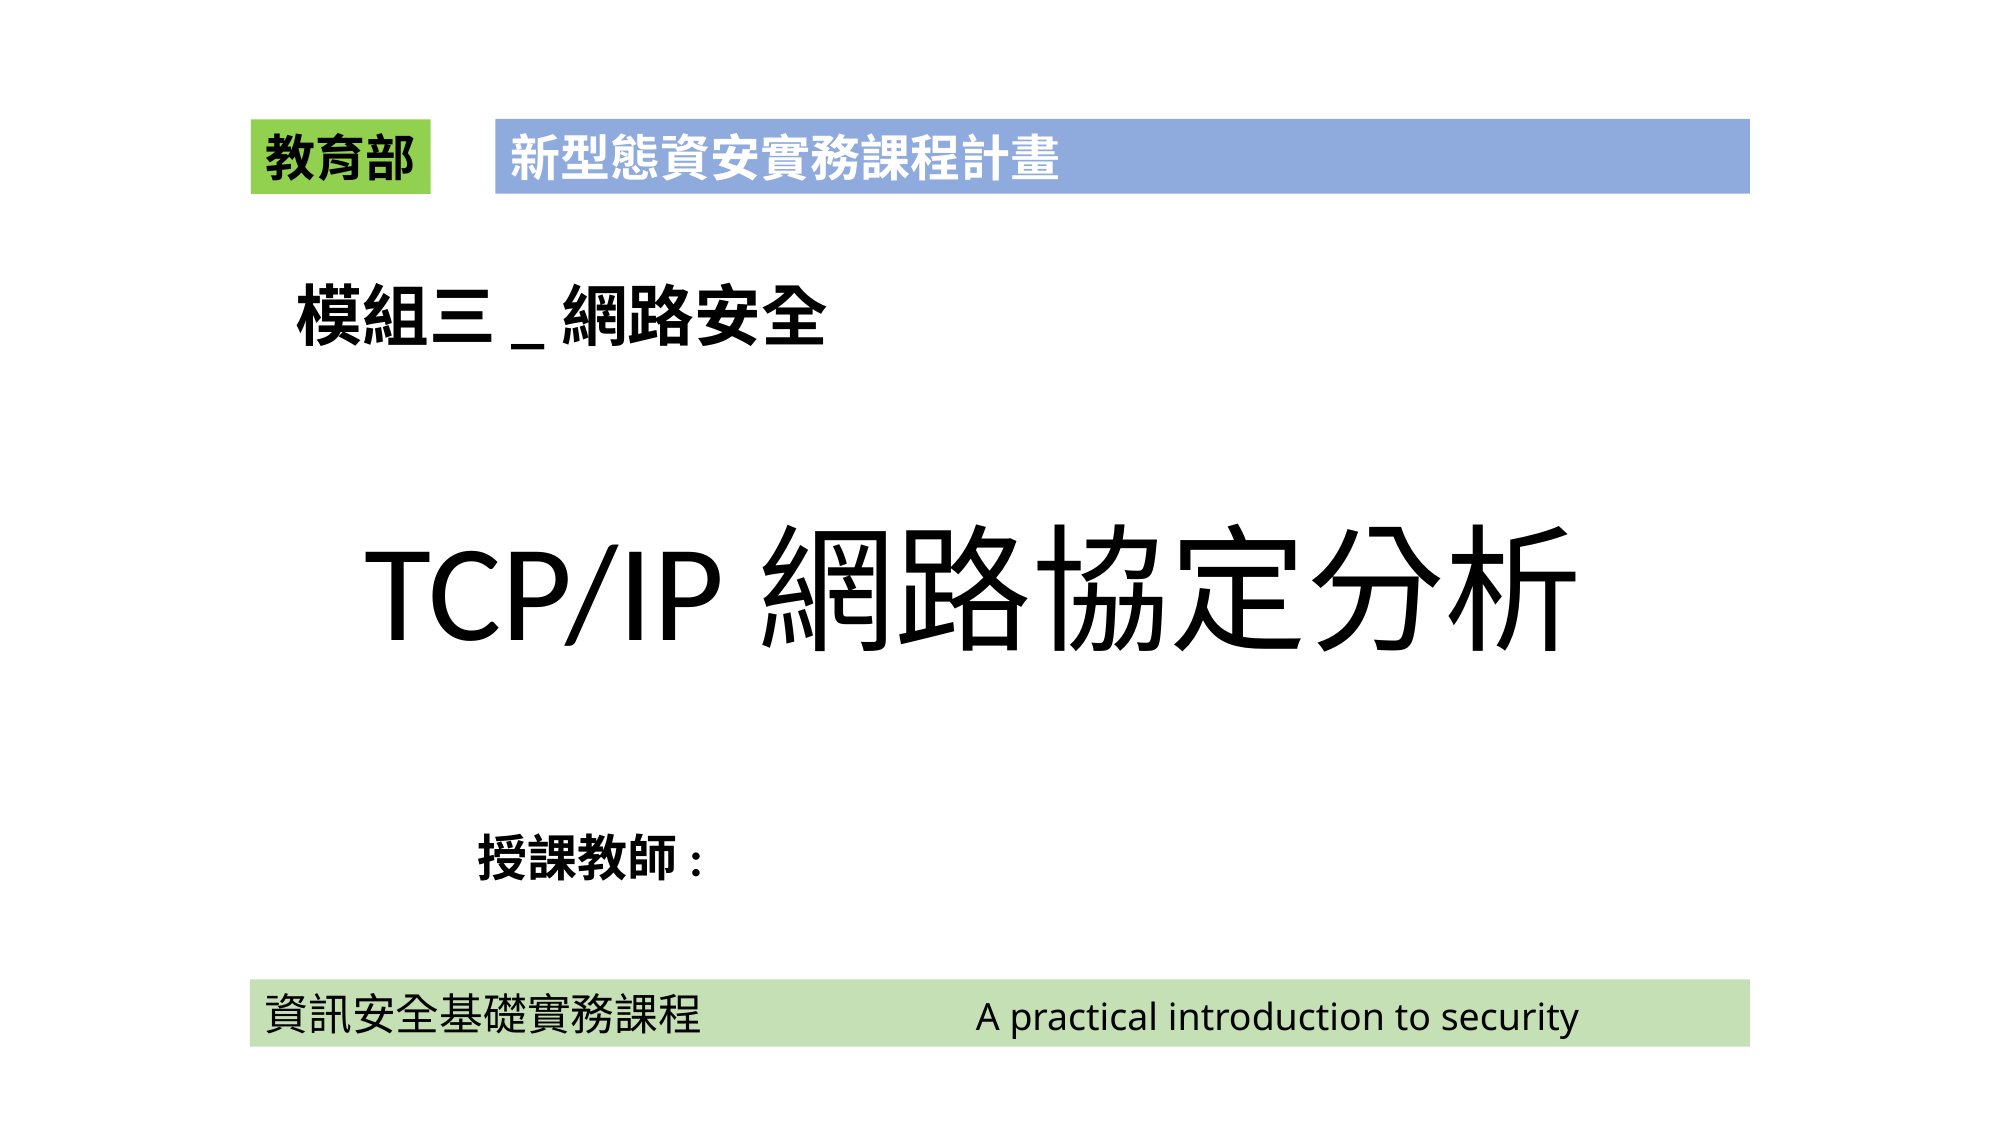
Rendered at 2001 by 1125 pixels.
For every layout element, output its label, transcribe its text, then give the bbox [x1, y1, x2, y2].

subtitle 授課教師: [462, 825, 1588, 968]
text_box TCP/IP網路協定分析 [349, 495, 1598, 676]
text_box 資訊安全基礎實務課程 A practical introduction to security [249, 979, 1750, 1047]
text_box 教育部 [250, 119, 431, 194]
text_box 模組三_網路安全 [280, 266, 843, 361]
text_box 新型態資安實務課程計畫 [495, 118, 1750, 194]
